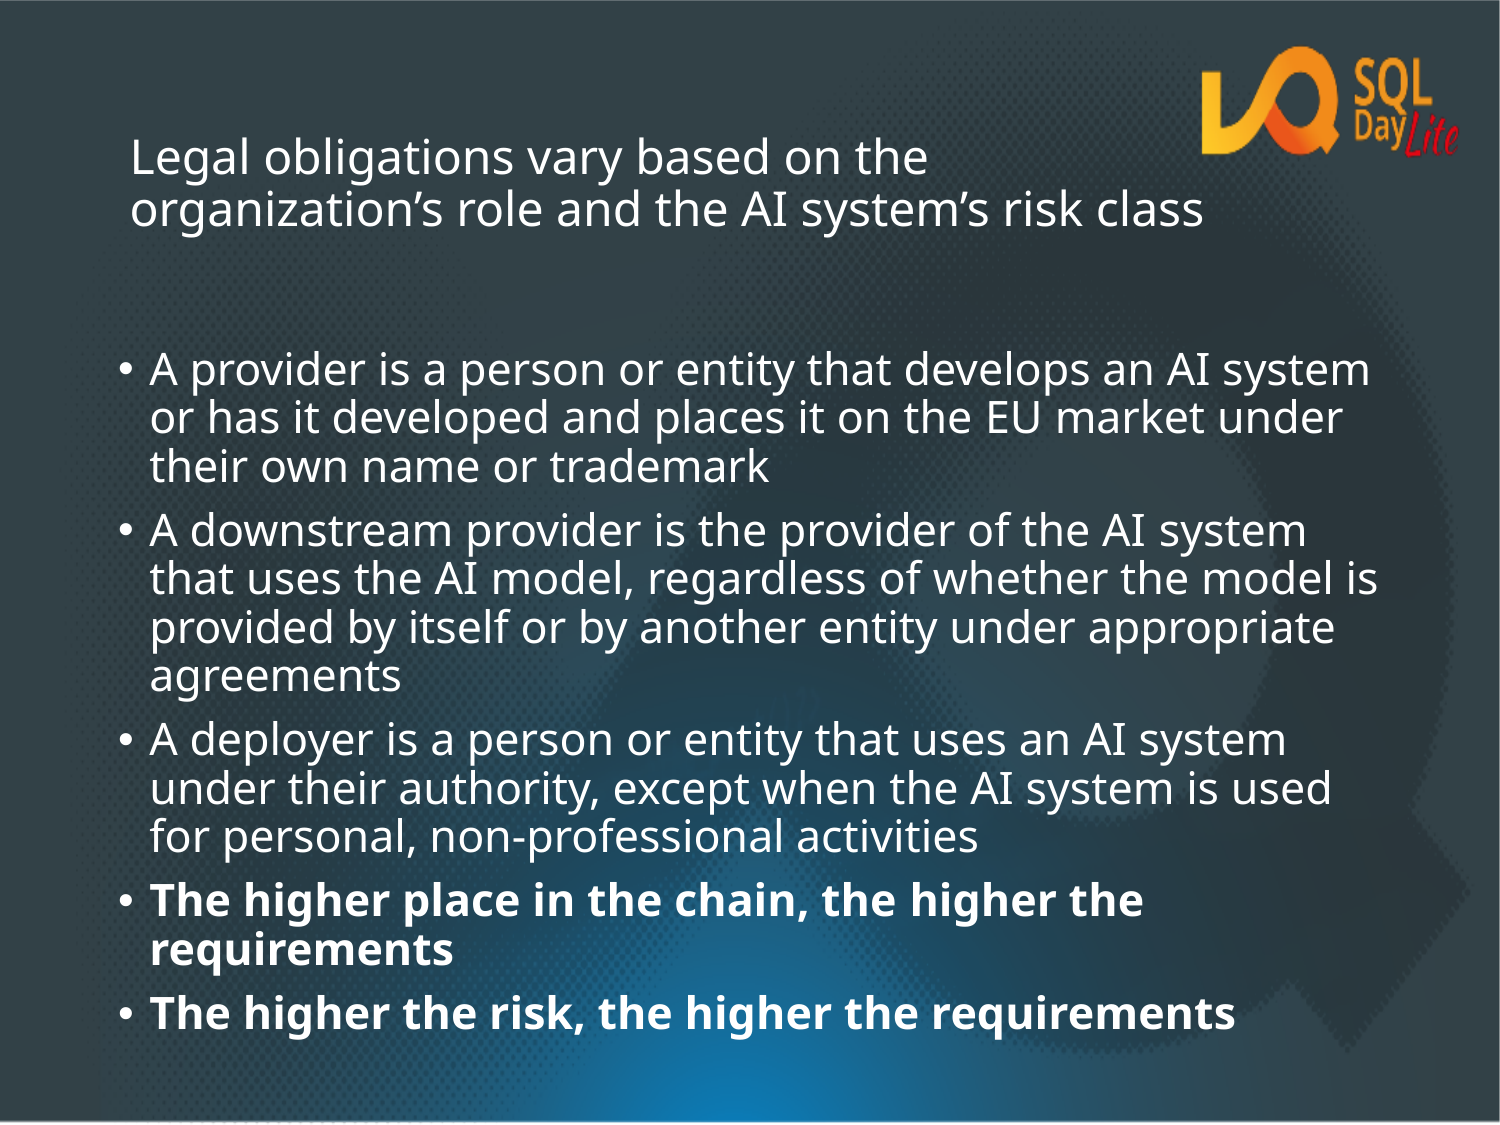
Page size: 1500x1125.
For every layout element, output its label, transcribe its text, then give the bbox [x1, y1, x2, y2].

picture [0, 0, 1500, 1125]
title Legal obligations vary based on the organization’s role and the AI system’s risk class [114, 103, 1227, 267]
list A provider is a person or entity that develops an AI system or has it developed and places it on the EU market under their own name or trademark A downstream provider is the provider of the AI ​​system that uses the AI ​​model, regardless of whether the model is provided by itself or by another entity under appropriate agreements A deployer is a person or entity that uses an AI system under their authority, except when the AI system is used for personal, non-professional activities The higher place in the chain, the higher the requirements The higher the risk, the higher the requirements [103, 339, 1397, 1053]
